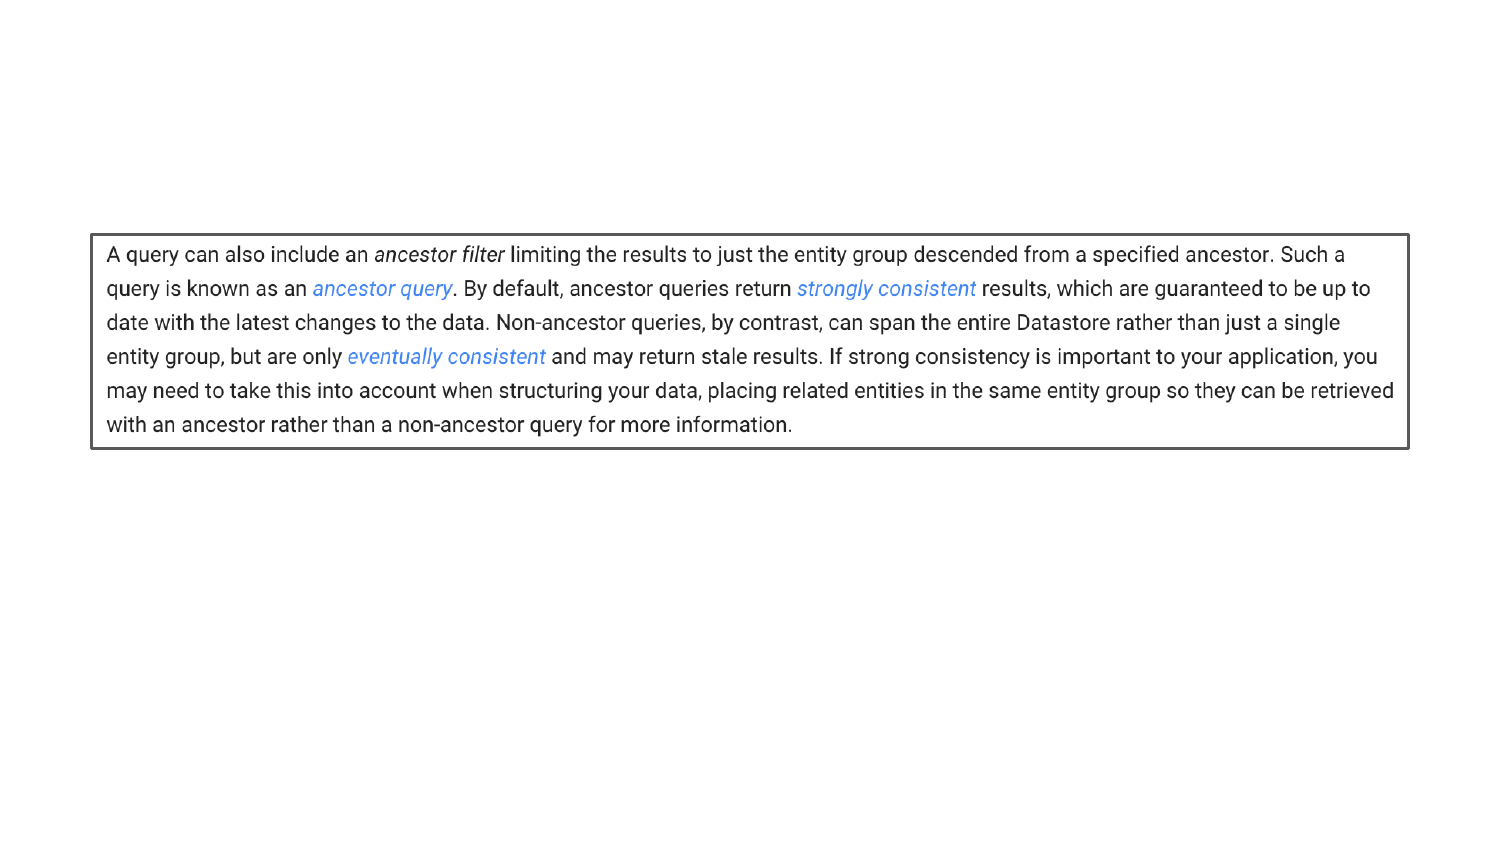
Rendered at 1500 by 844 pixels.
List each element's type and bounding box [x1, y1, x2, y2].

picture [93, 235, 1407, 448]
